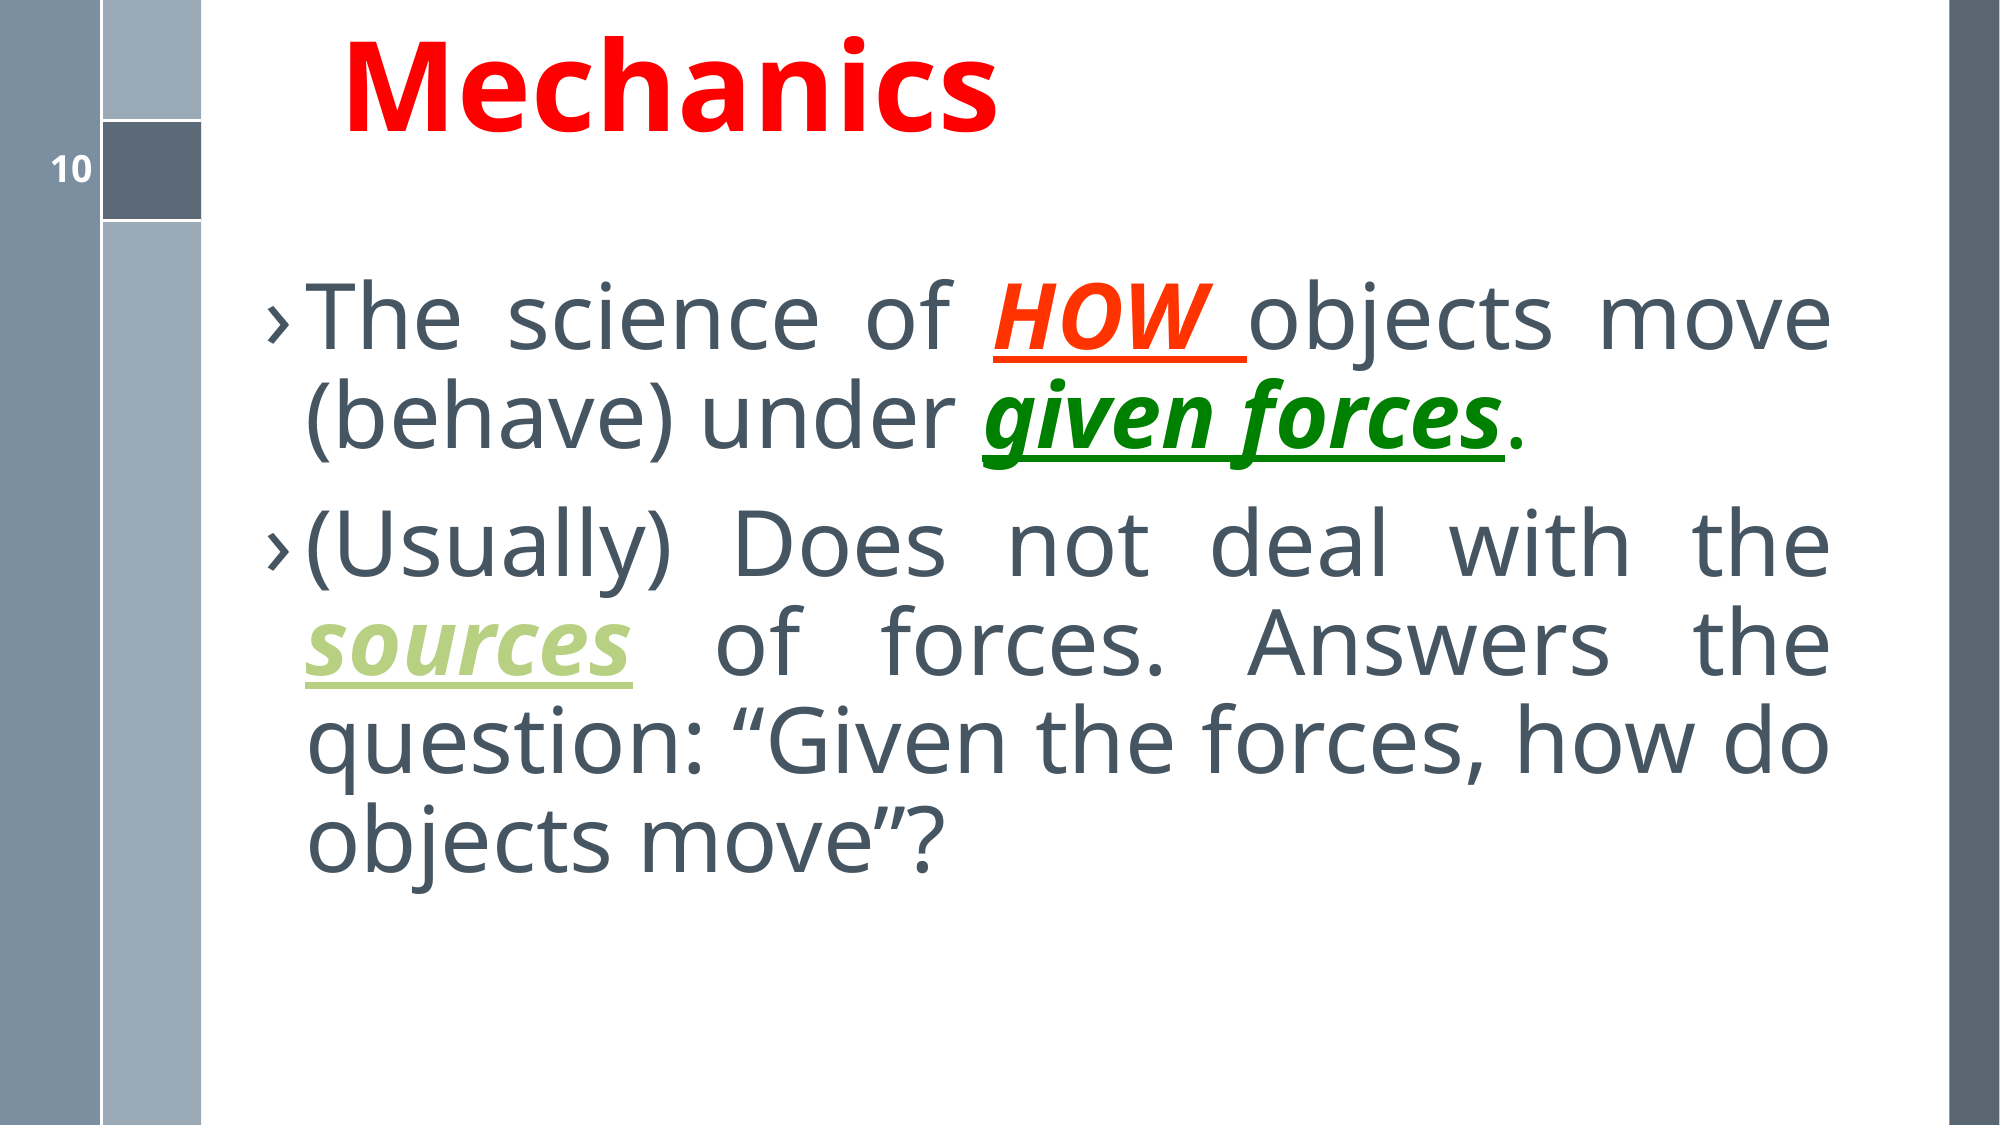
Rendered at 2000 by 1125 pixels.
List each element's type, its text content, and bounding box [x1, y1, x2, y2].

title Mechanics [324, 24, 1850, 166]
list The science of HOW objects move (behave) under given forces. (Usually) Does not deal with the sources of forces. Answers the question: “Given the forces, how do objects move”? [249, 262, 1850, 947]
